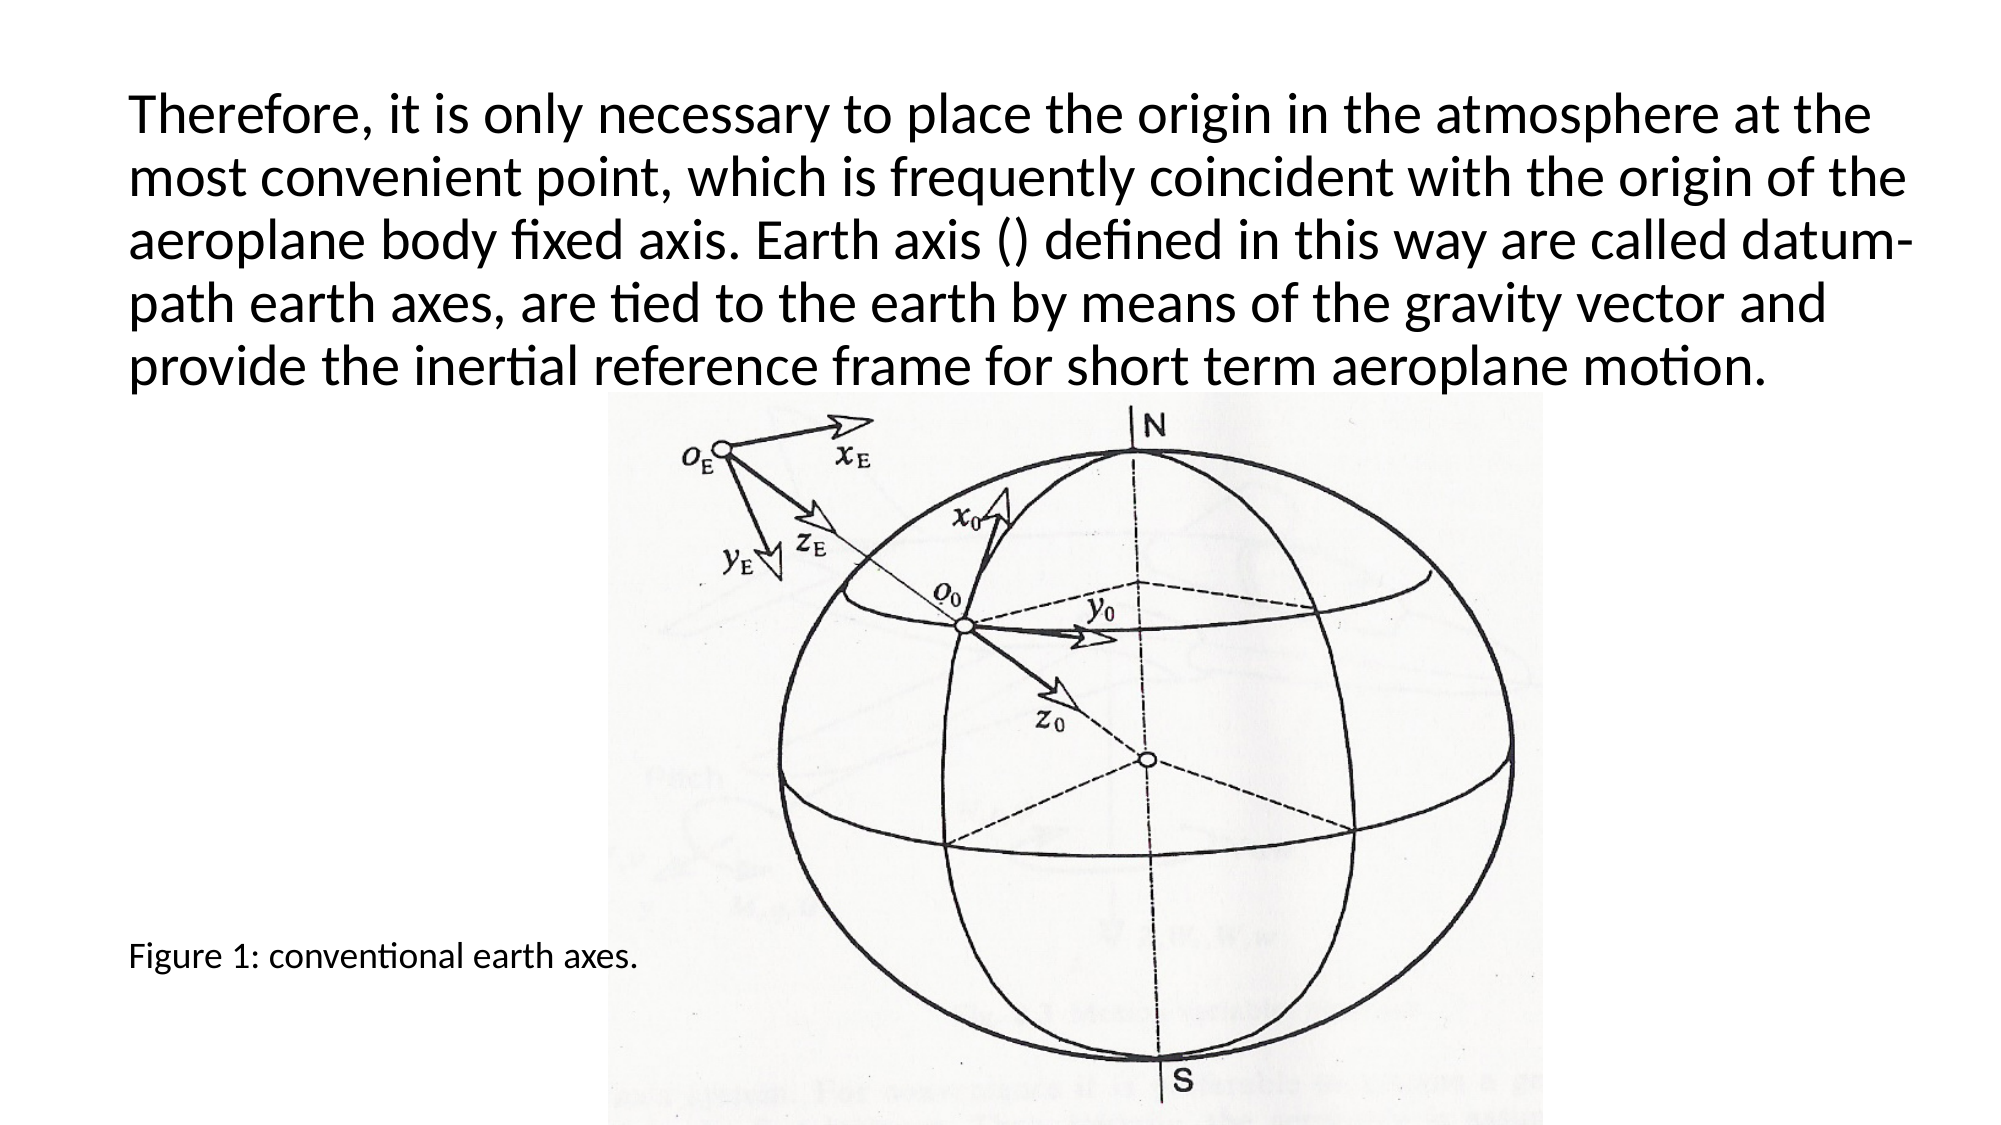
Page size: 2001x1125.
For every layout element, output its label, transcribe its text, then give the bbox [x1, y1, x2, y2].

picture [608, 392, 1543, 1125]
text_box Figure 1: conventional earth axes. [113, 923, 608, 984]
